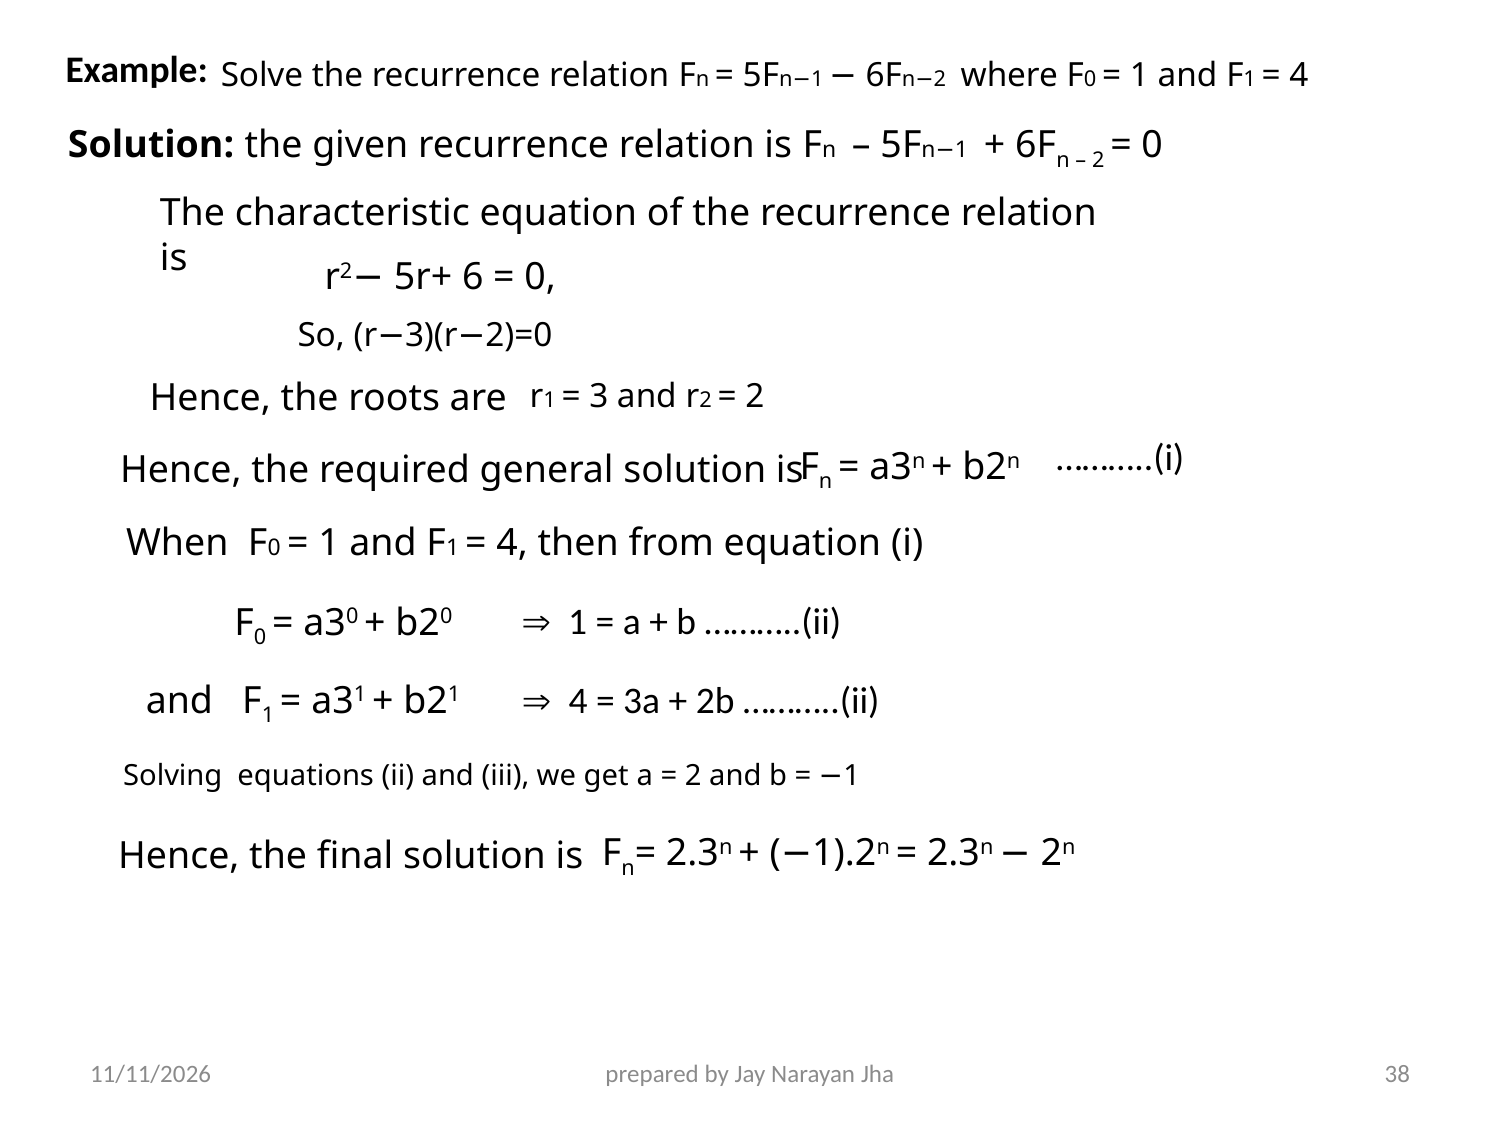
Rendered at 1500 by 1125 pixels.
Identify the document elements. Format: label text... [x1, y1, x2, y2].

footer prepared by Jay Narayan Jha [512, 1042, 988, 1103]
text_box Solve the recurrence relation Fn = 5Fn−1 − 6Fn−2 where F0 = 1 and F1 = 4 [205, 45, 1324, 101]
text_box Fn = a3n + b2n [784, 434, 1036, 501]
text_box Hence, the required general solution is [105, 437, 784, 498]
text_box When F0 = 1 and F1 = 4, then from equation (i) [111, 511, 939, 571]
text_box and F1 = a31 + b21 [121, 668, 539, 735]
text_box Solving equations (ii) and (iii), we get a = 2 and b = −1 [108, 748, 876, 799]
text_box Solution: the given recurrence relation is Fn – 5Fn−1 + 6Fn – 2 = 0 [53, 112, 1202, 179]
text_box Hence, the final solution is [103, 824, 587, 884]
slide_number 38 [1074, 1042, 1425, 1103]
text_box ………..(i) [1041, 425, 1200, 486]
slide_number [75, 1042, 425, 1103]
text_box F0 = a30 + b20 [209, 590, 640, 657]
text_box The characteristic equation of the recurrence relation is [145, 180, 1121, 286]
text_box Example: [50, 37, 232, 98]
text_box  4 = 3a + 2b ………..(ii) [506, 668, 895, 729]
text_box So, (r−3)(r−2)=0 [282, 305, 568, 361]
text_box r2− 5r+ 6 = 0, [309, 244, 610, 305]
text_box Fn= 2.3n + (−1).2n = 2.3n − 2n [587, 820, 1121, 887]
text_box Hence, the roots are [134, 365, 532, 425]
text_box  1 = a + b ………..(ii) [506, 589, 857, 650]
text_box r1 = 3 and r2 = 2 [514, 366, 786, 422]
